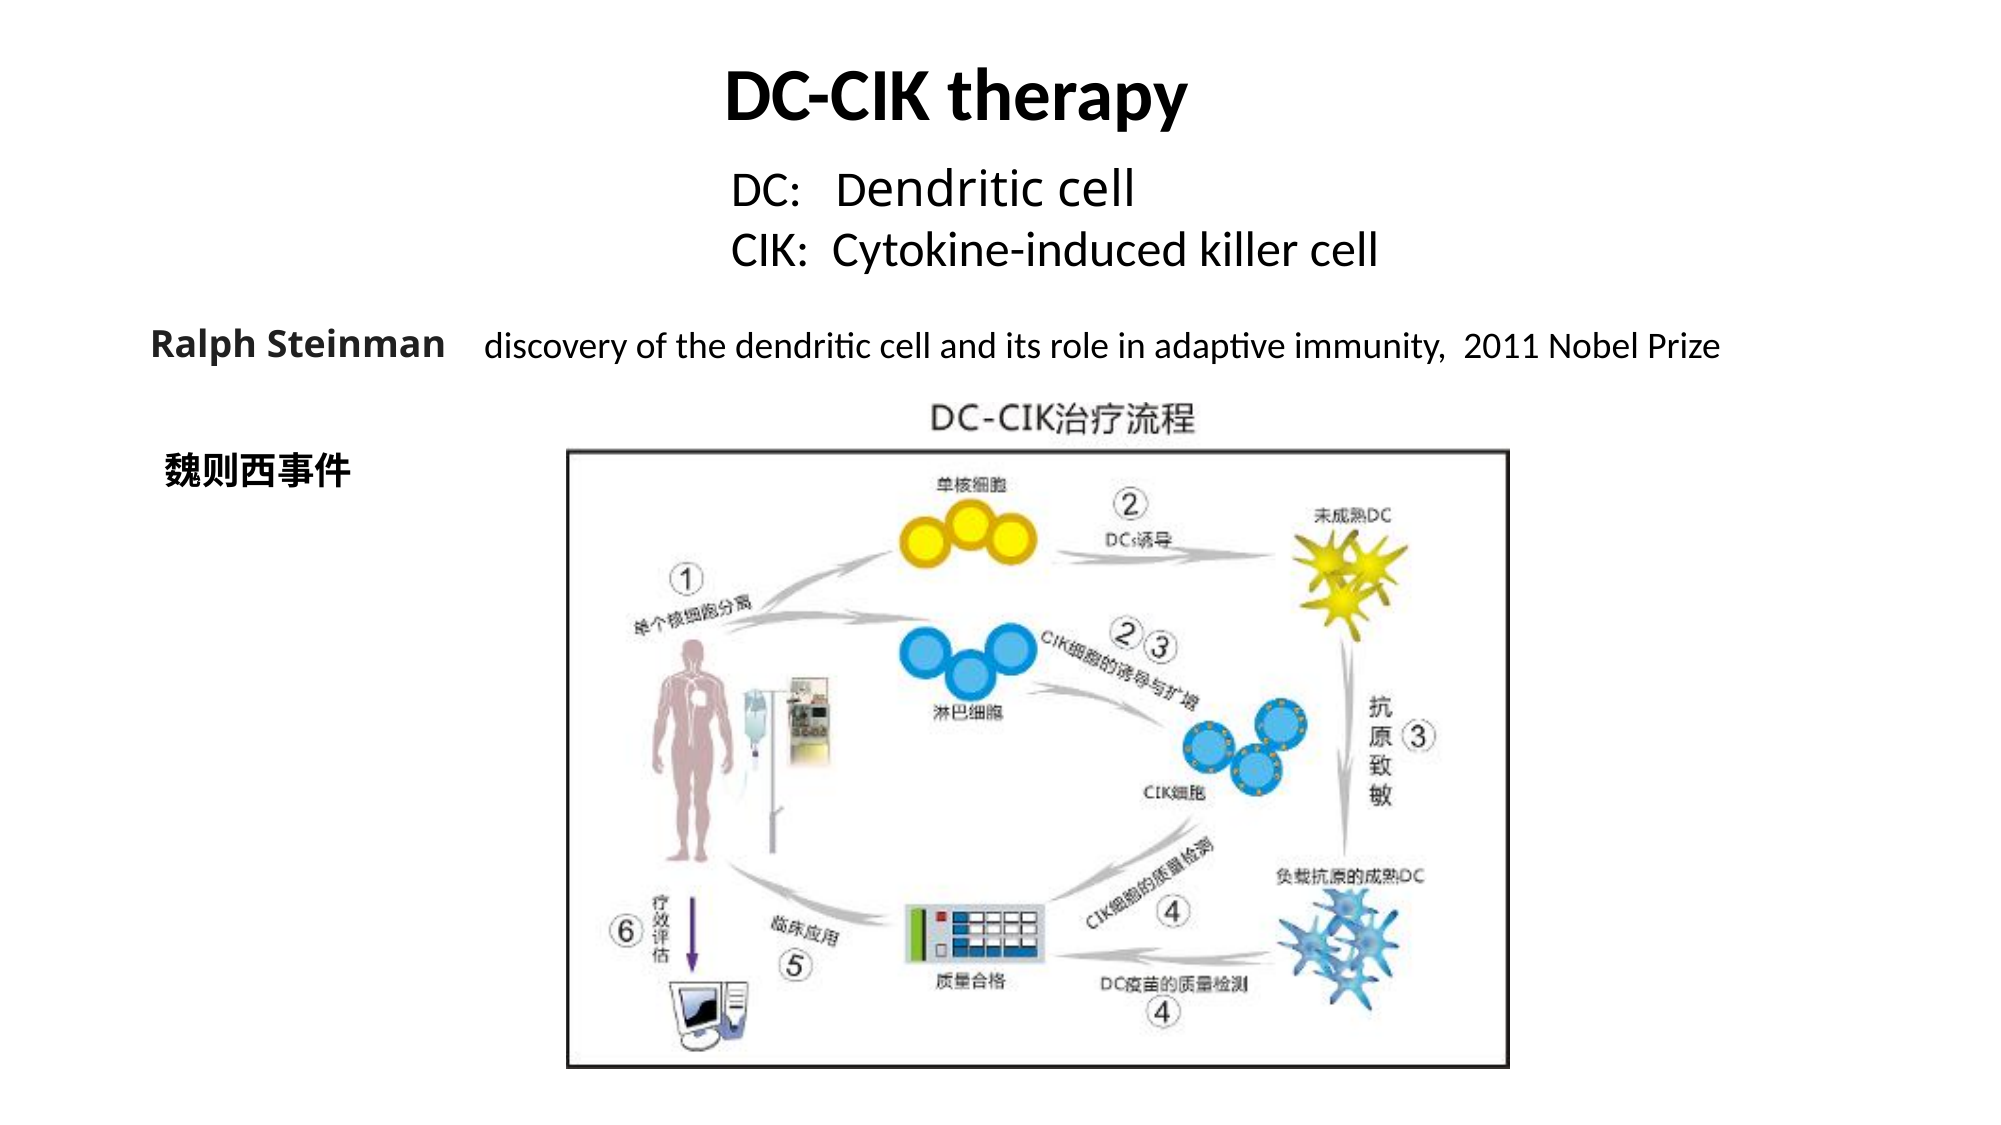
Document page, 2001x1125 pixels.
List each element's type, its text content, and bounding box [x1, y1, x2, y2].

text_box DC-CIK therapy [709, 38, 1205, 143]
picture [565, 402, 1510, 1069]
text_box discovery of the dendritic cell and its role in adaptive immunity, 2011 Nobel Prize [469, 314, 1822, 374]
text_box DC: Dendritic cell CIK: Cytokine-induced killer cell [716, 149, 1395, 285]
text_box 魏则西事件 [149, 439, 368, 500]
text_box Ralph Steinman [135, 312, 462, 373]
